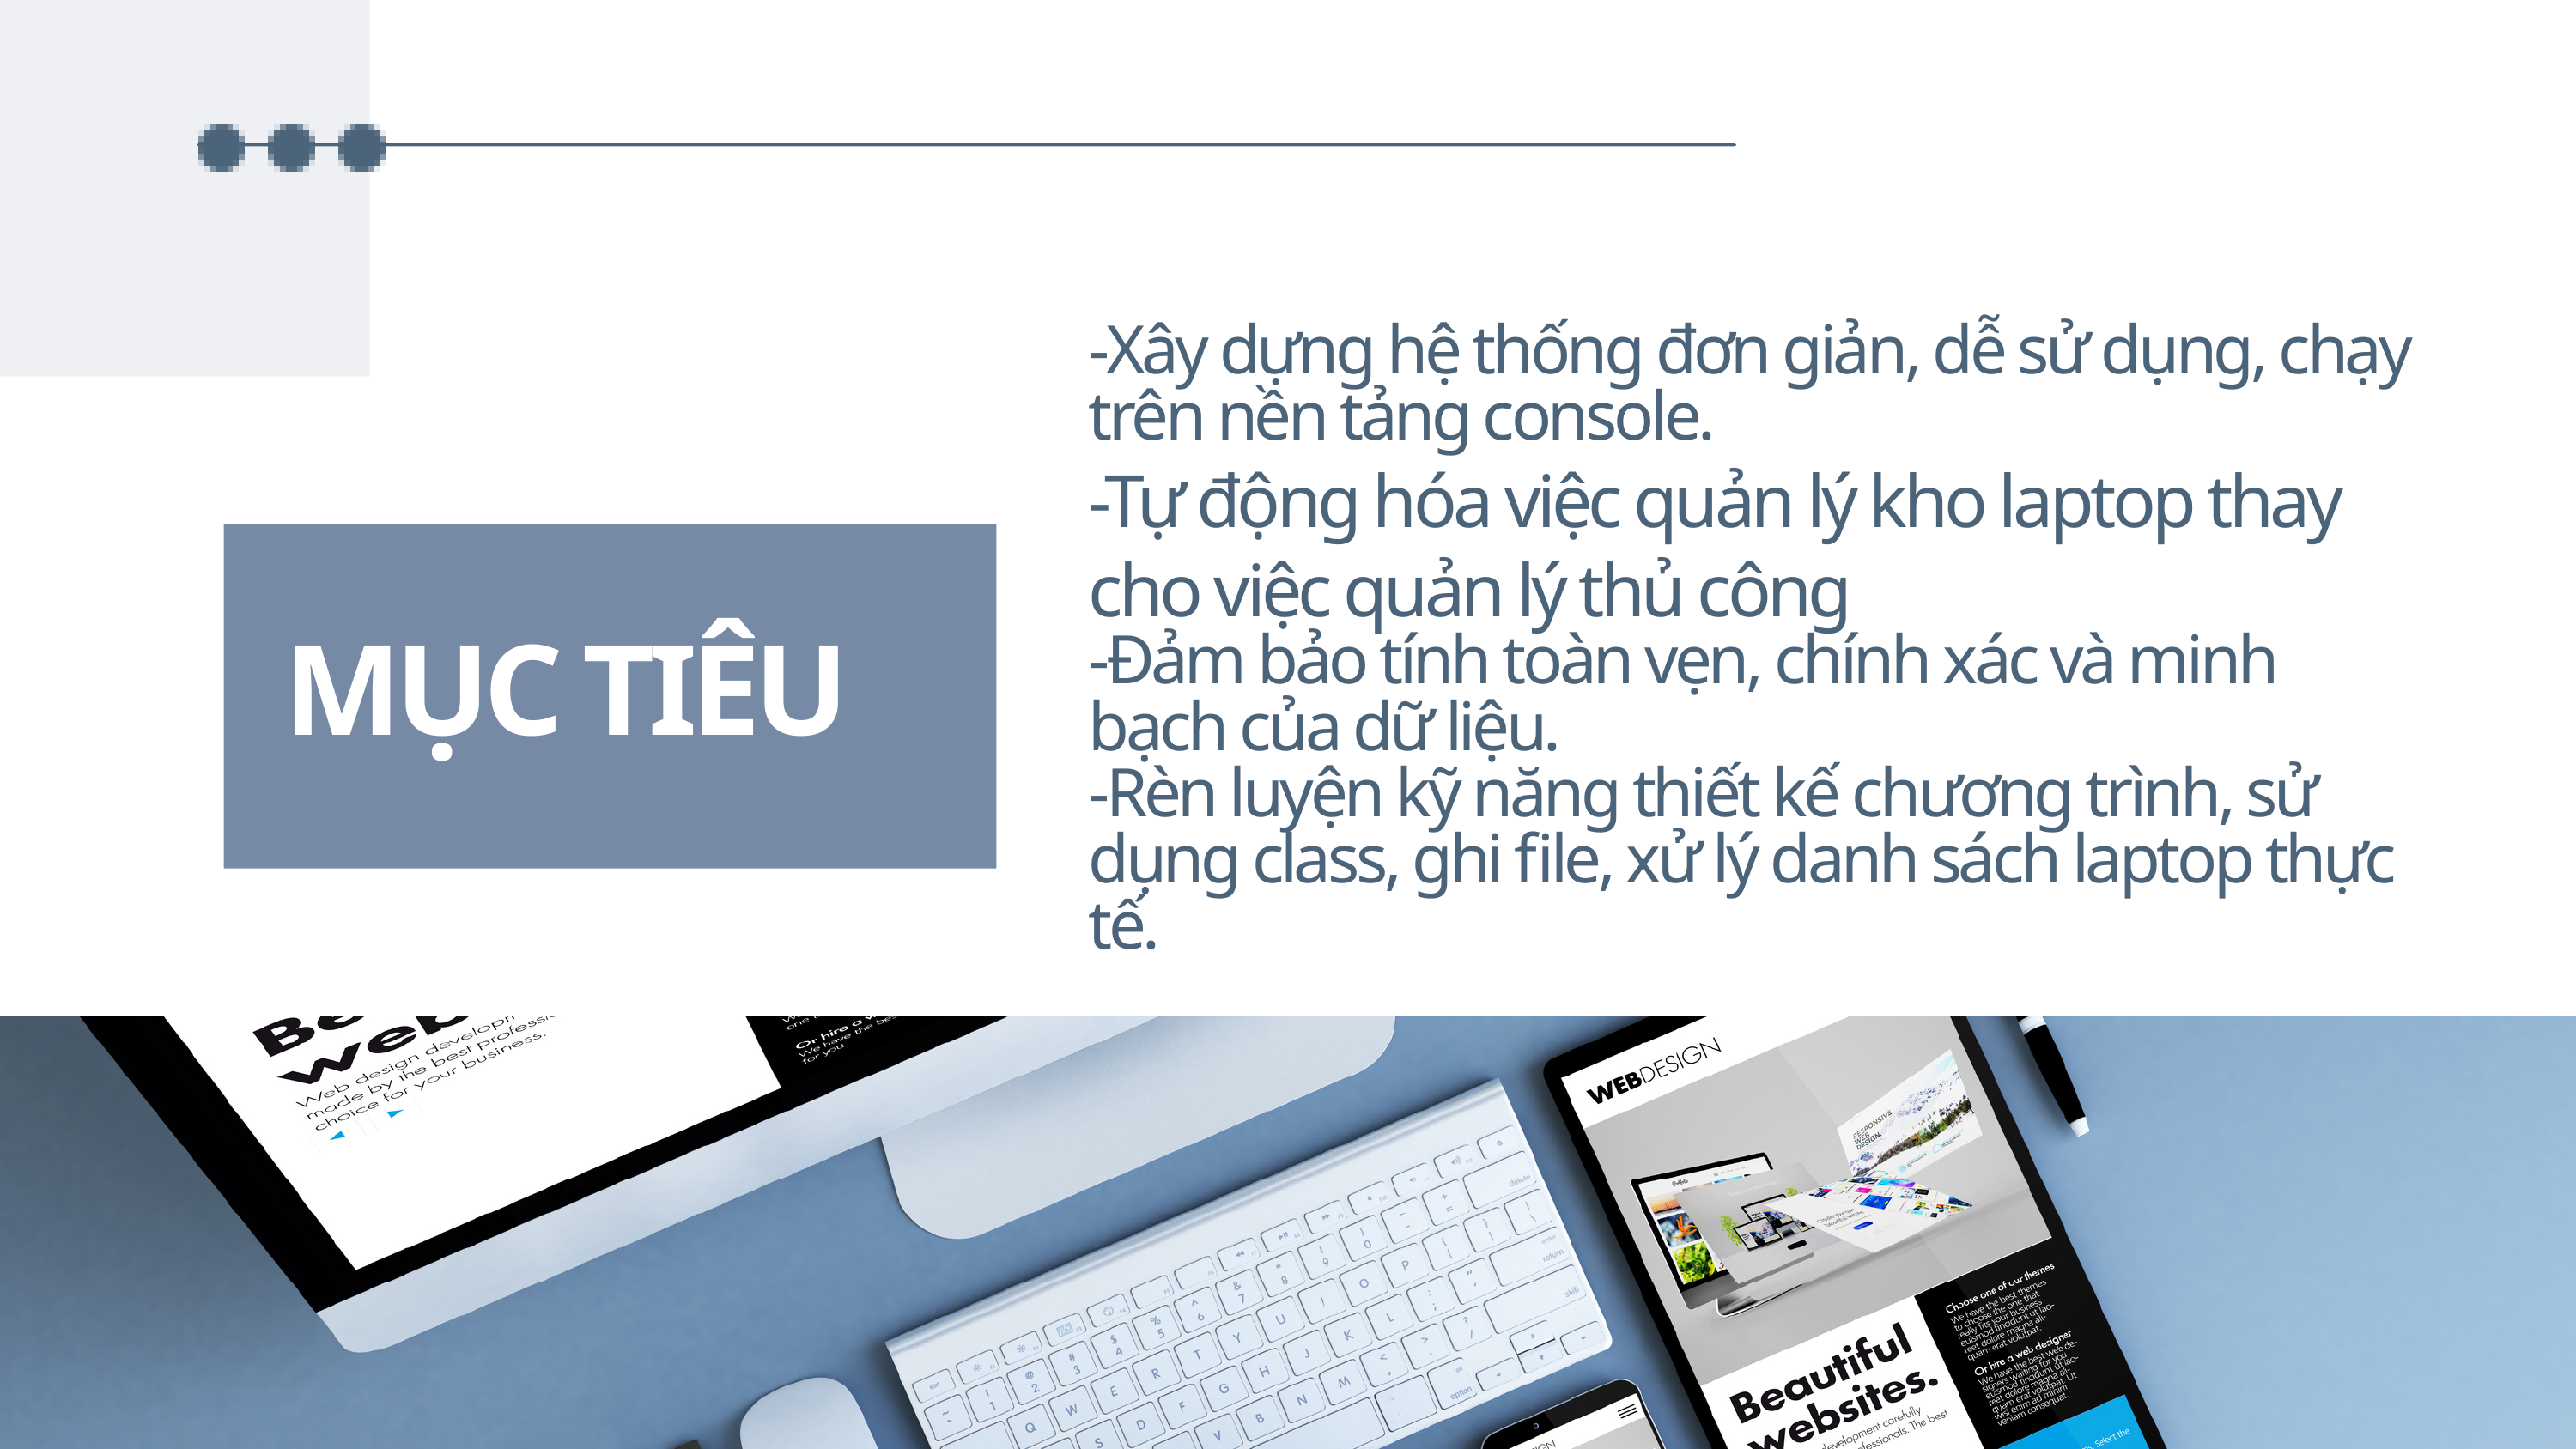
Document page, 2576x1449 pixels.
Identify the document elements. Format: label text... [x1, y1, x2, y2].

text_box [374, 124, 386, 172]
text_box -Xây dựng hệ thống đơn giản, dễ sử dụng, chạy trên nền tảng console. -Tự động hóa việc quản lý kho laptop thay cho việc quản lý thủ công -Đảm bảo tính toàn vẹn, chính xác và minh bạch của dữ liệu. -Rèn luyện kỹ năng thiết kế chương trình, sử dụng class, ghi file, xử lý danh sách laptop thực tế. [1088, 320, 2432, 1013]
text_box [0, 0, 370, 377]
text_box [0, 1016, 2576, 1449]
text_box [223, 524, 997, 869]
